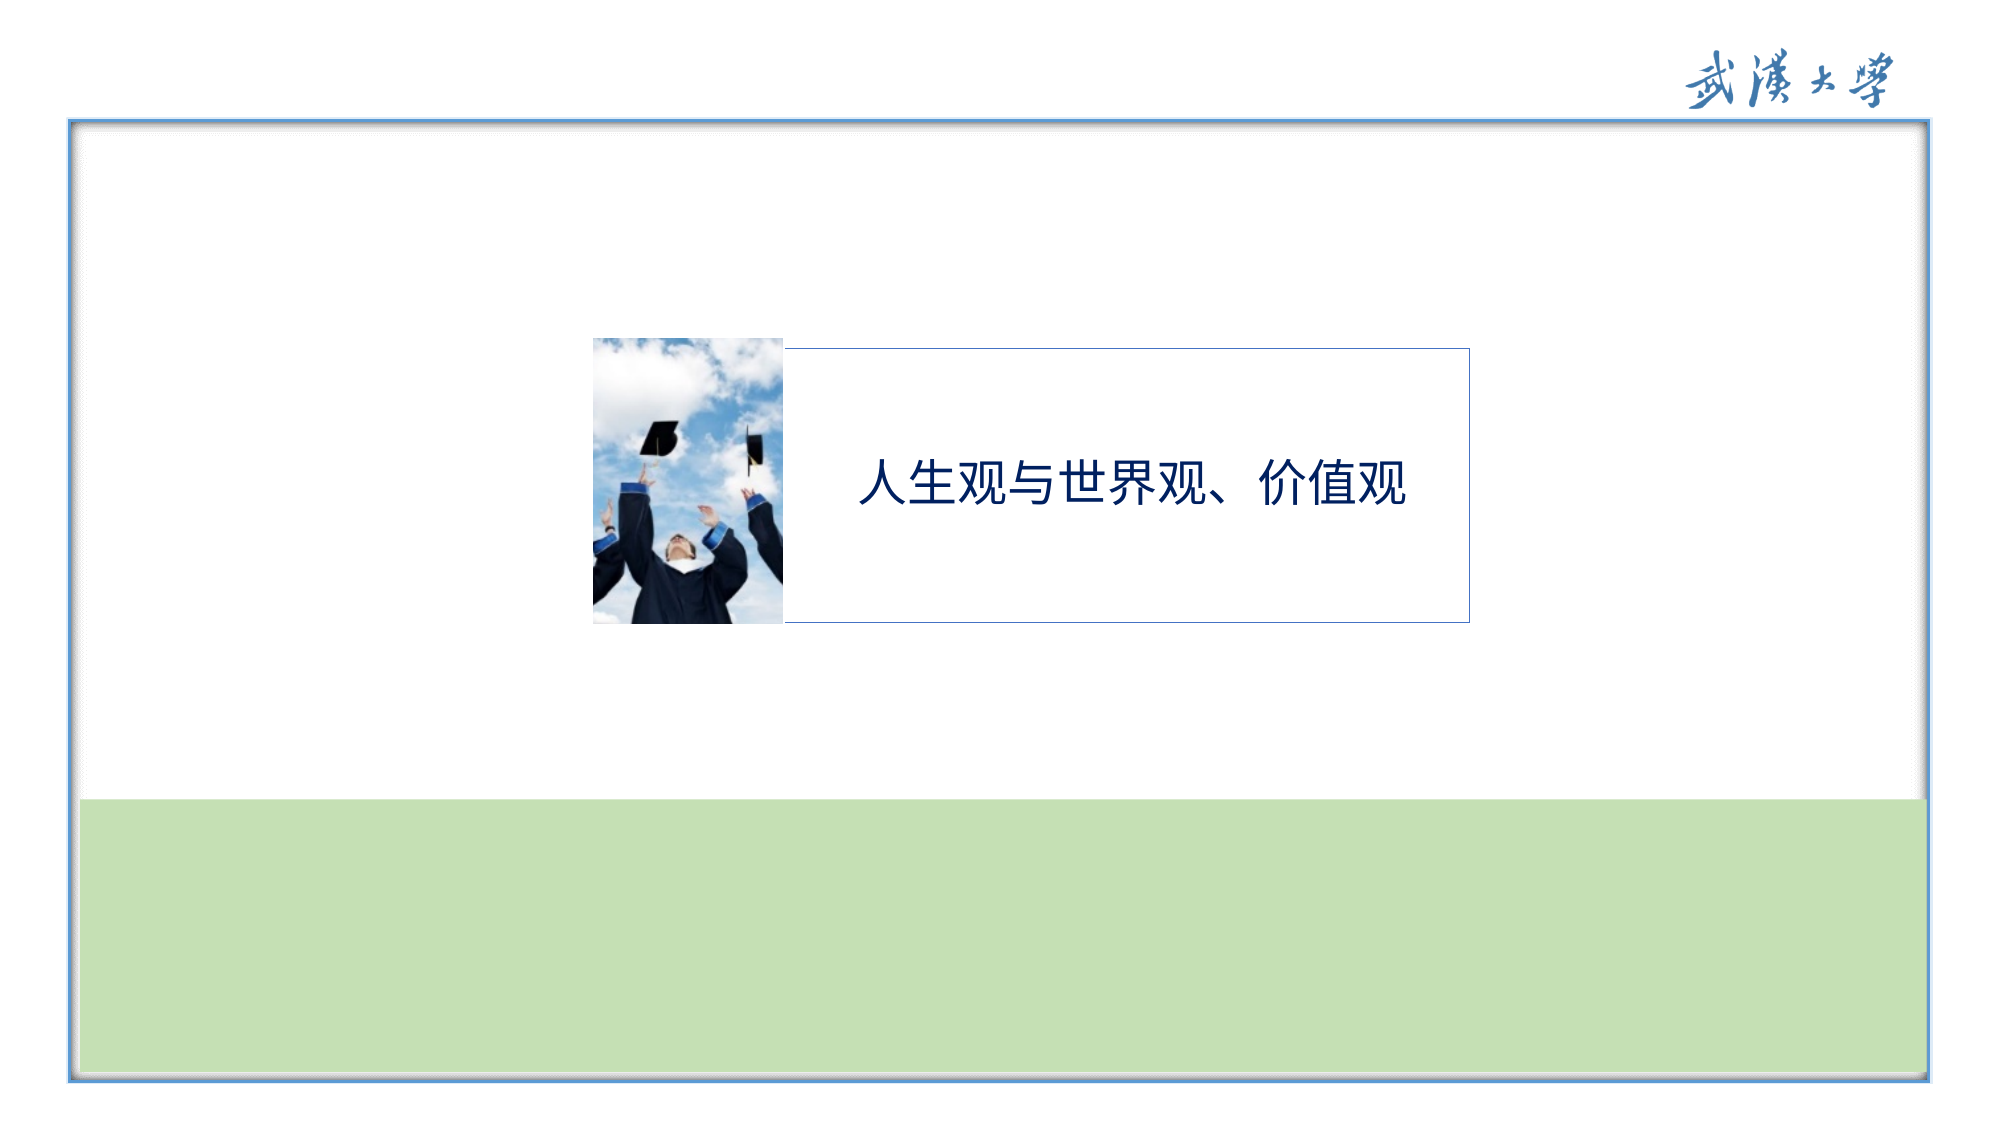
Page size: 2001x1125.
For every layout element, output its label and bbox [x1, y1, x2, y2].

text_box [591, 177, 1506, 812]
picture [66, 117, 1933, 1084]
text_box [79, 798, 1928, 1073]
